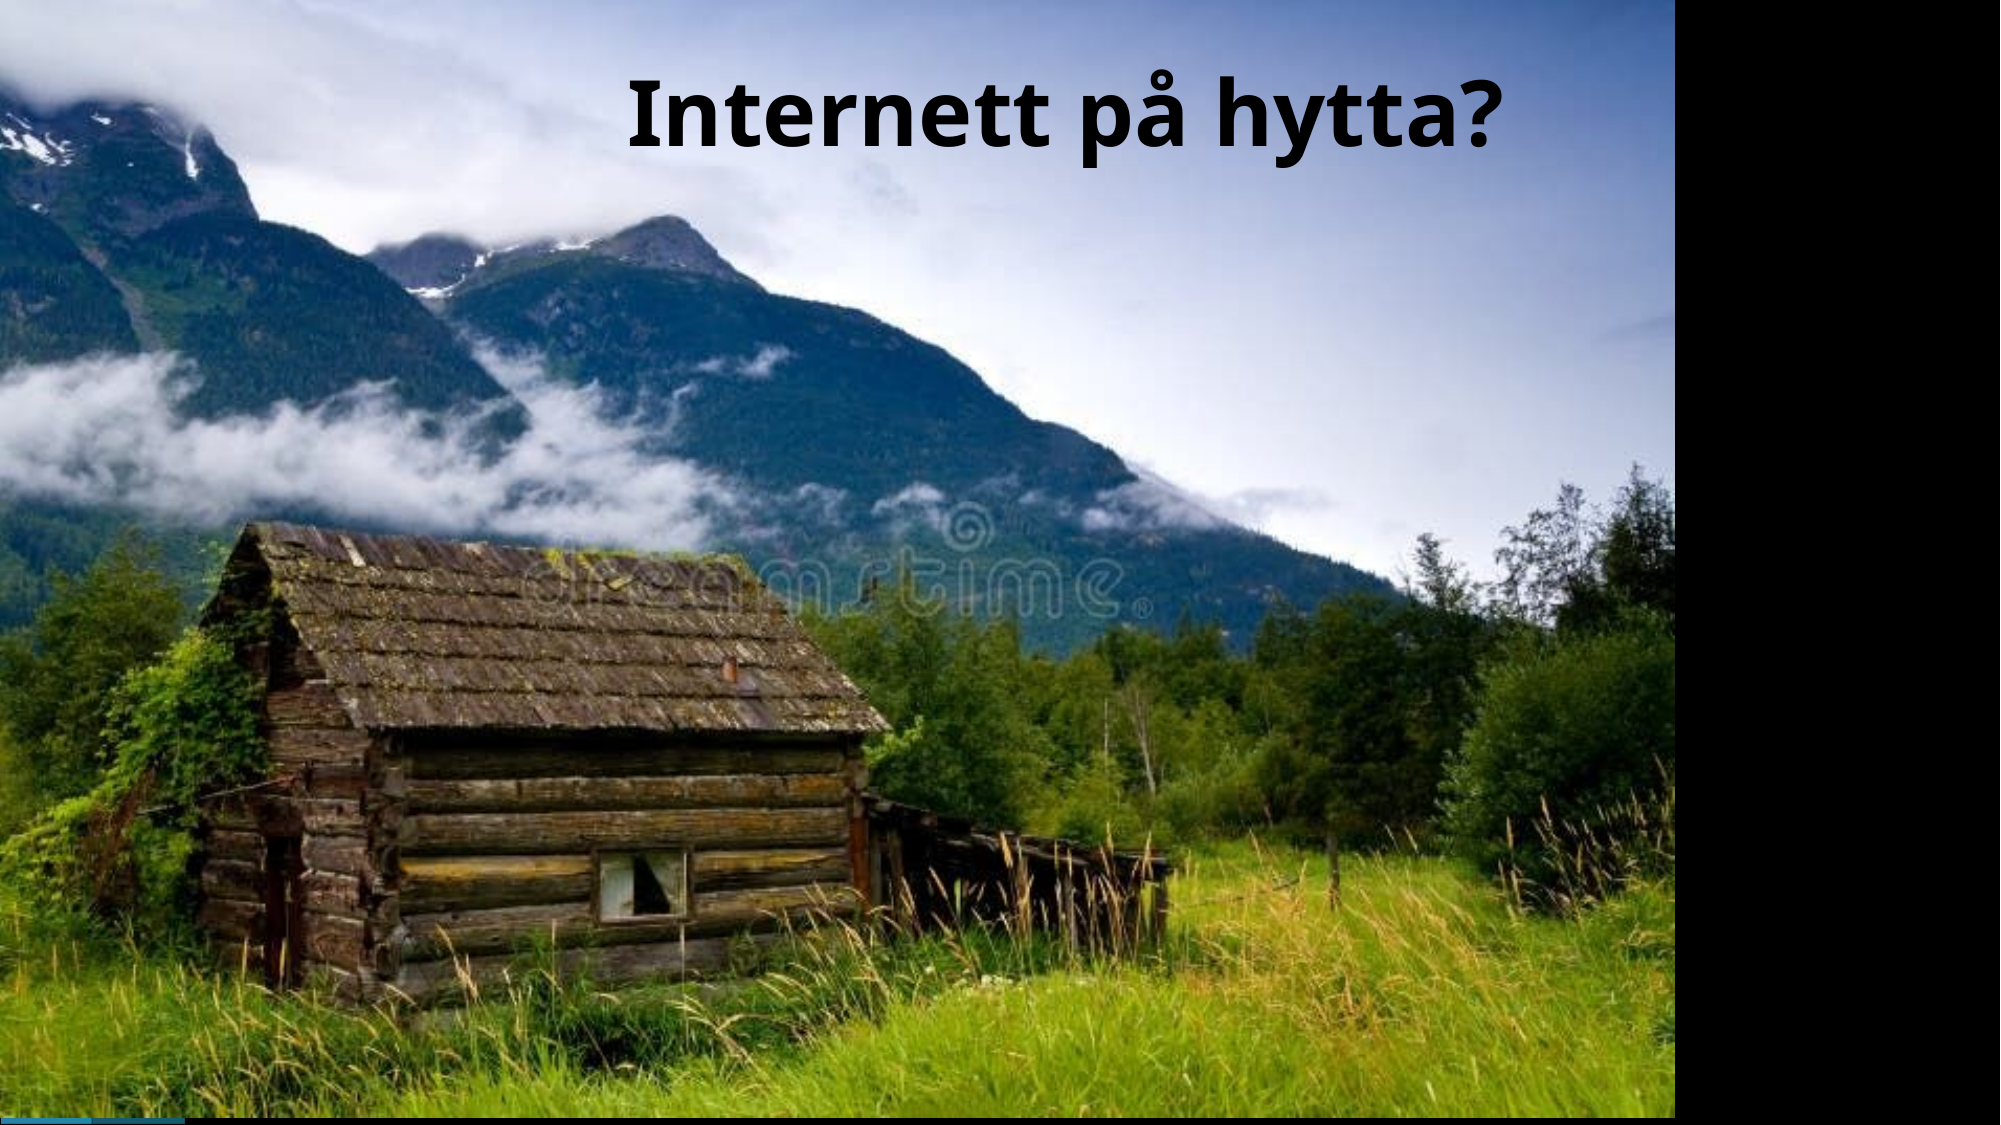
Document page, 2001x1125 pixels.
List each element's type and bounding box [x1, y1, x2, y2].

list [0, 0, 1675, 1118]
